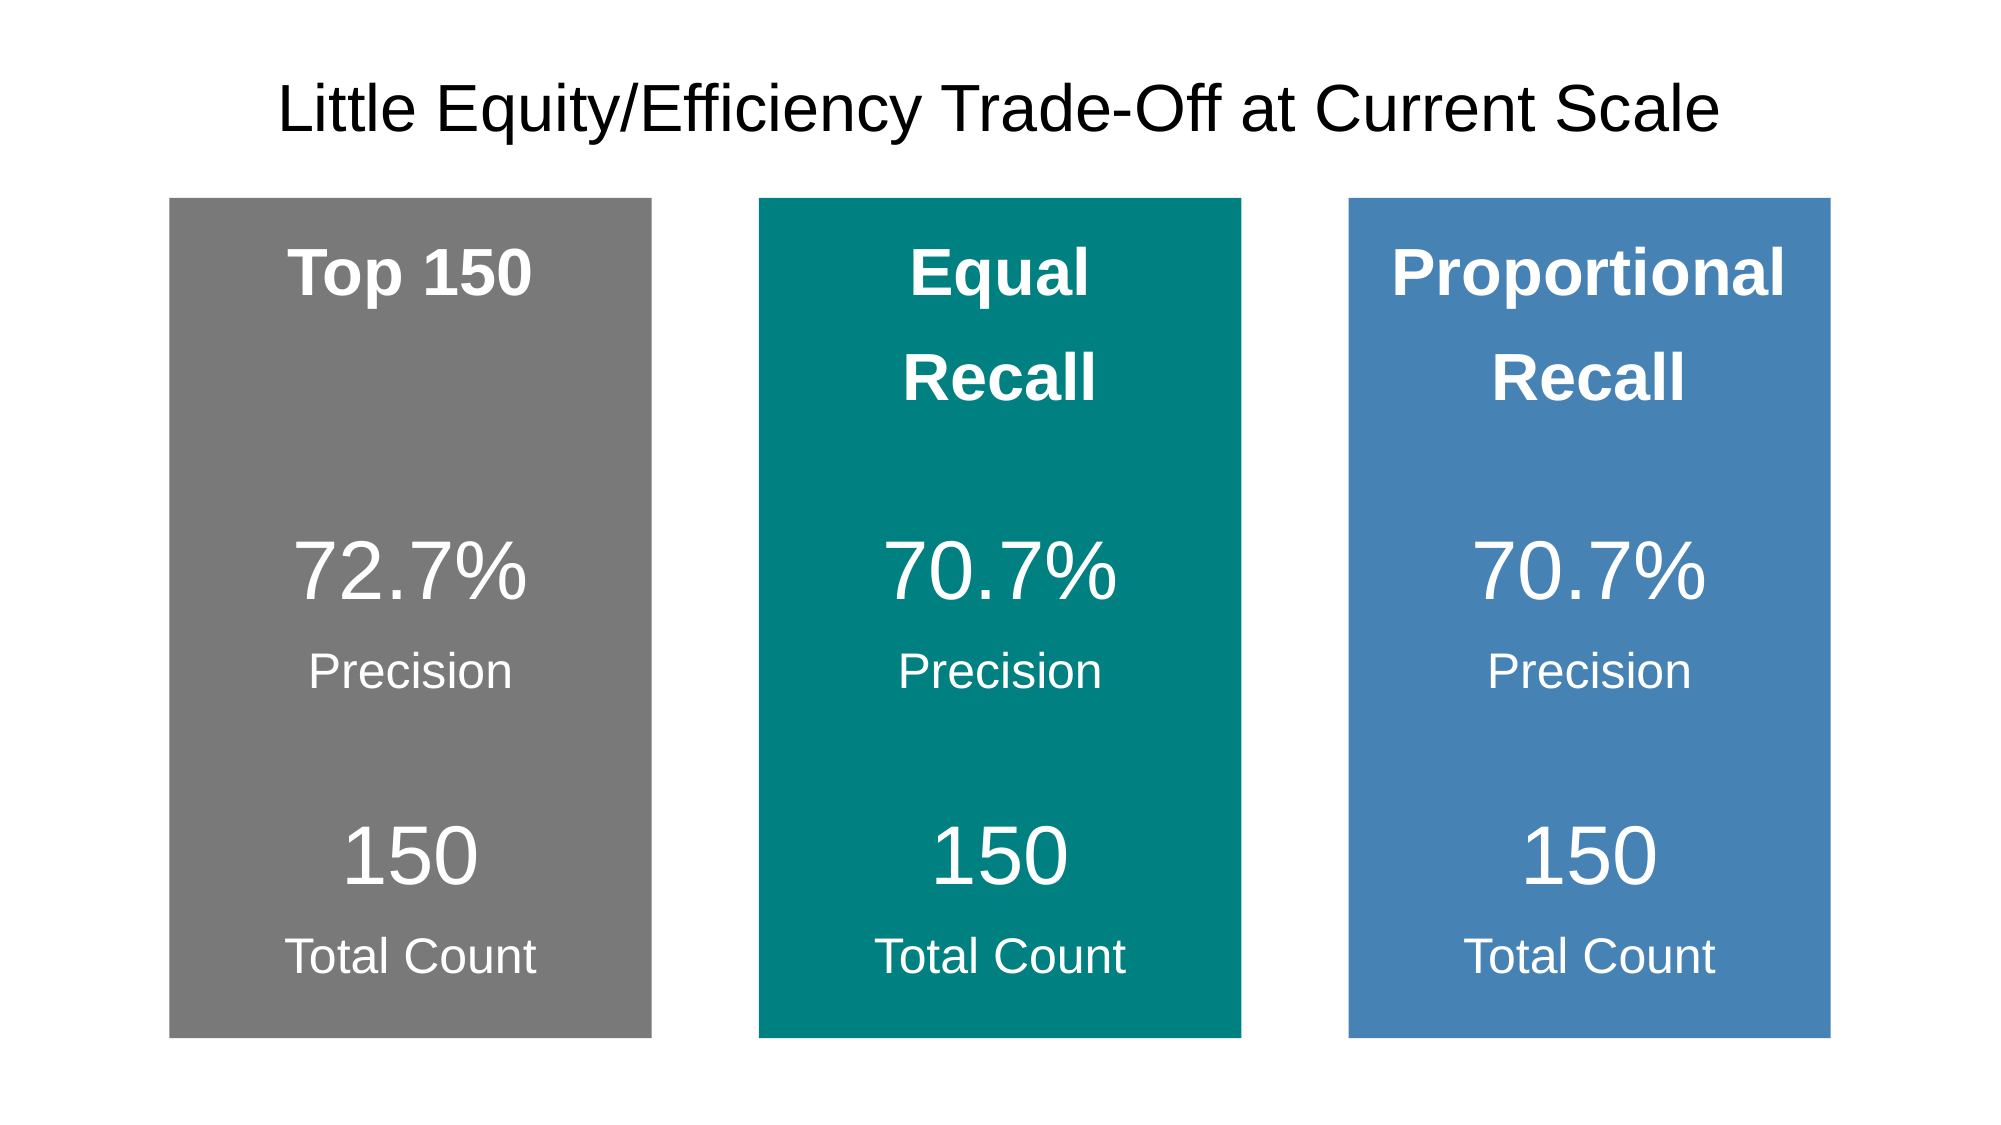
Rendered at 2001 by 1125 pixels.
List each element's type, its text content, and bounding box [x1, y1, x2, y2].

text_box Proportional Recall 70.7% Precision 150 Total Count [1348, 197, 1831, 1039]
text_box Equal Recall 70.7% Precision 150 Total Count [758, 197, 1242, 1039]
text_box Little Equity/Efficiency Trade-Off at Current Scale [99, 45, 1900, 233]
text_box Top 150 72.7% Precision 150 Total Count [169, 197, 652, 1039]
